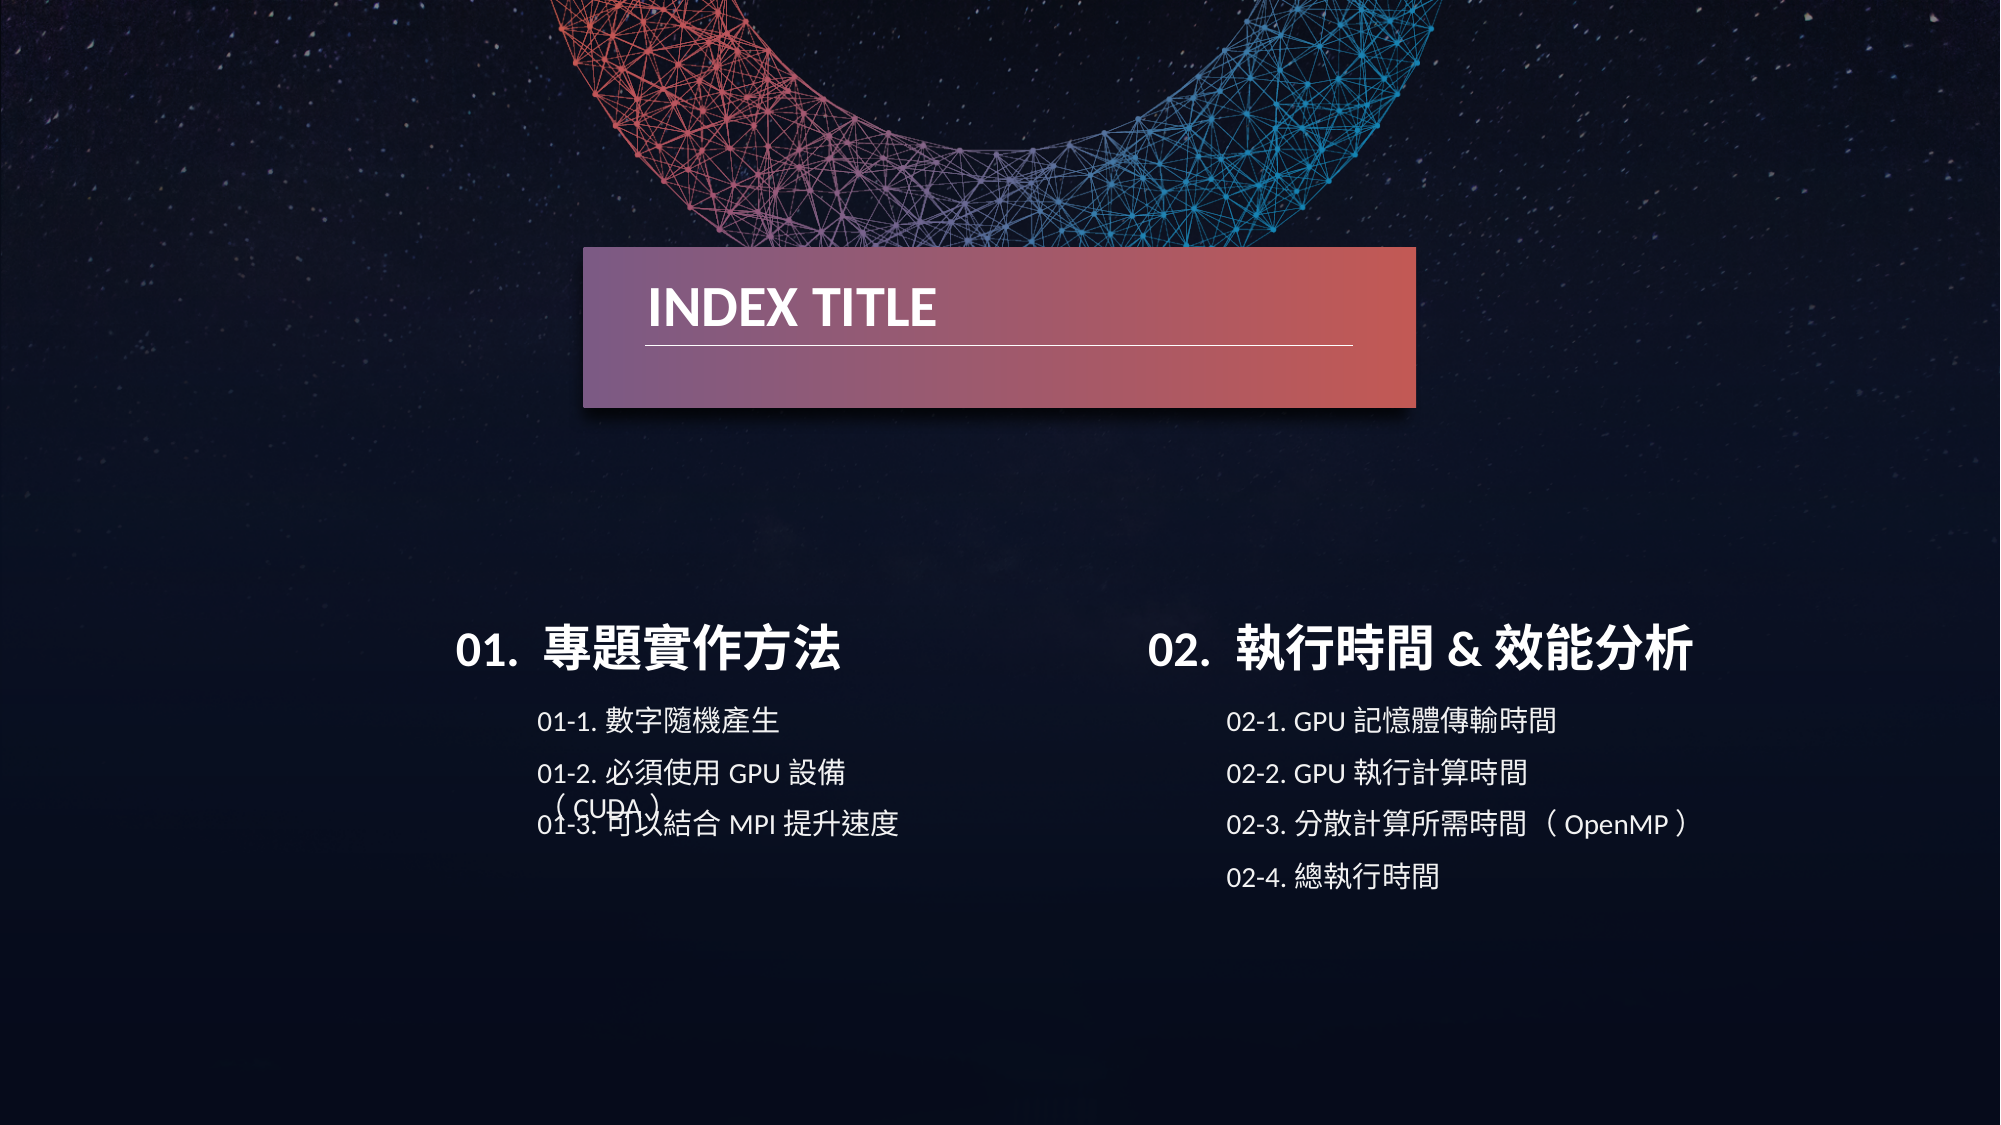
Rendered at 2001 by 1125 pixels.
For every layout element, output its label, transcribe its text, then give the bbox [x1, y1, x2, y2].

text_box 02-1. GPU記憶體傳輸時間 [1211, 694, 1629, 747]
text_box 01-2.必須使用GPU設備（CUDA） [522, 747, 989, 797]
picture [0, 0, 2000, 1125]
text_box 01. 專題實作方法 [441, 608, 965, 685]
text_box [583, 247, 1417, 409]
text_box 01-3.可以結合MPI提升速度 [522, 797, 989, 884]
text_box 02. 執行時間&效能分析 [1133, 608, 1870, 685]
text_box INDEX TITLE [633, 260, 1367, 346]
text_box 02-4.總執行時間 [1211, 850, 1793, 901]
text_box 01-1.數字隨機產生 [522, 694, 989, 747]
text_box 02-3.分散計算所需時間（OpenMP） [1211, 797, 1954, 849]
text_box 02-2. GPU執行計算時間 [1211, 747, 1629, 797]
